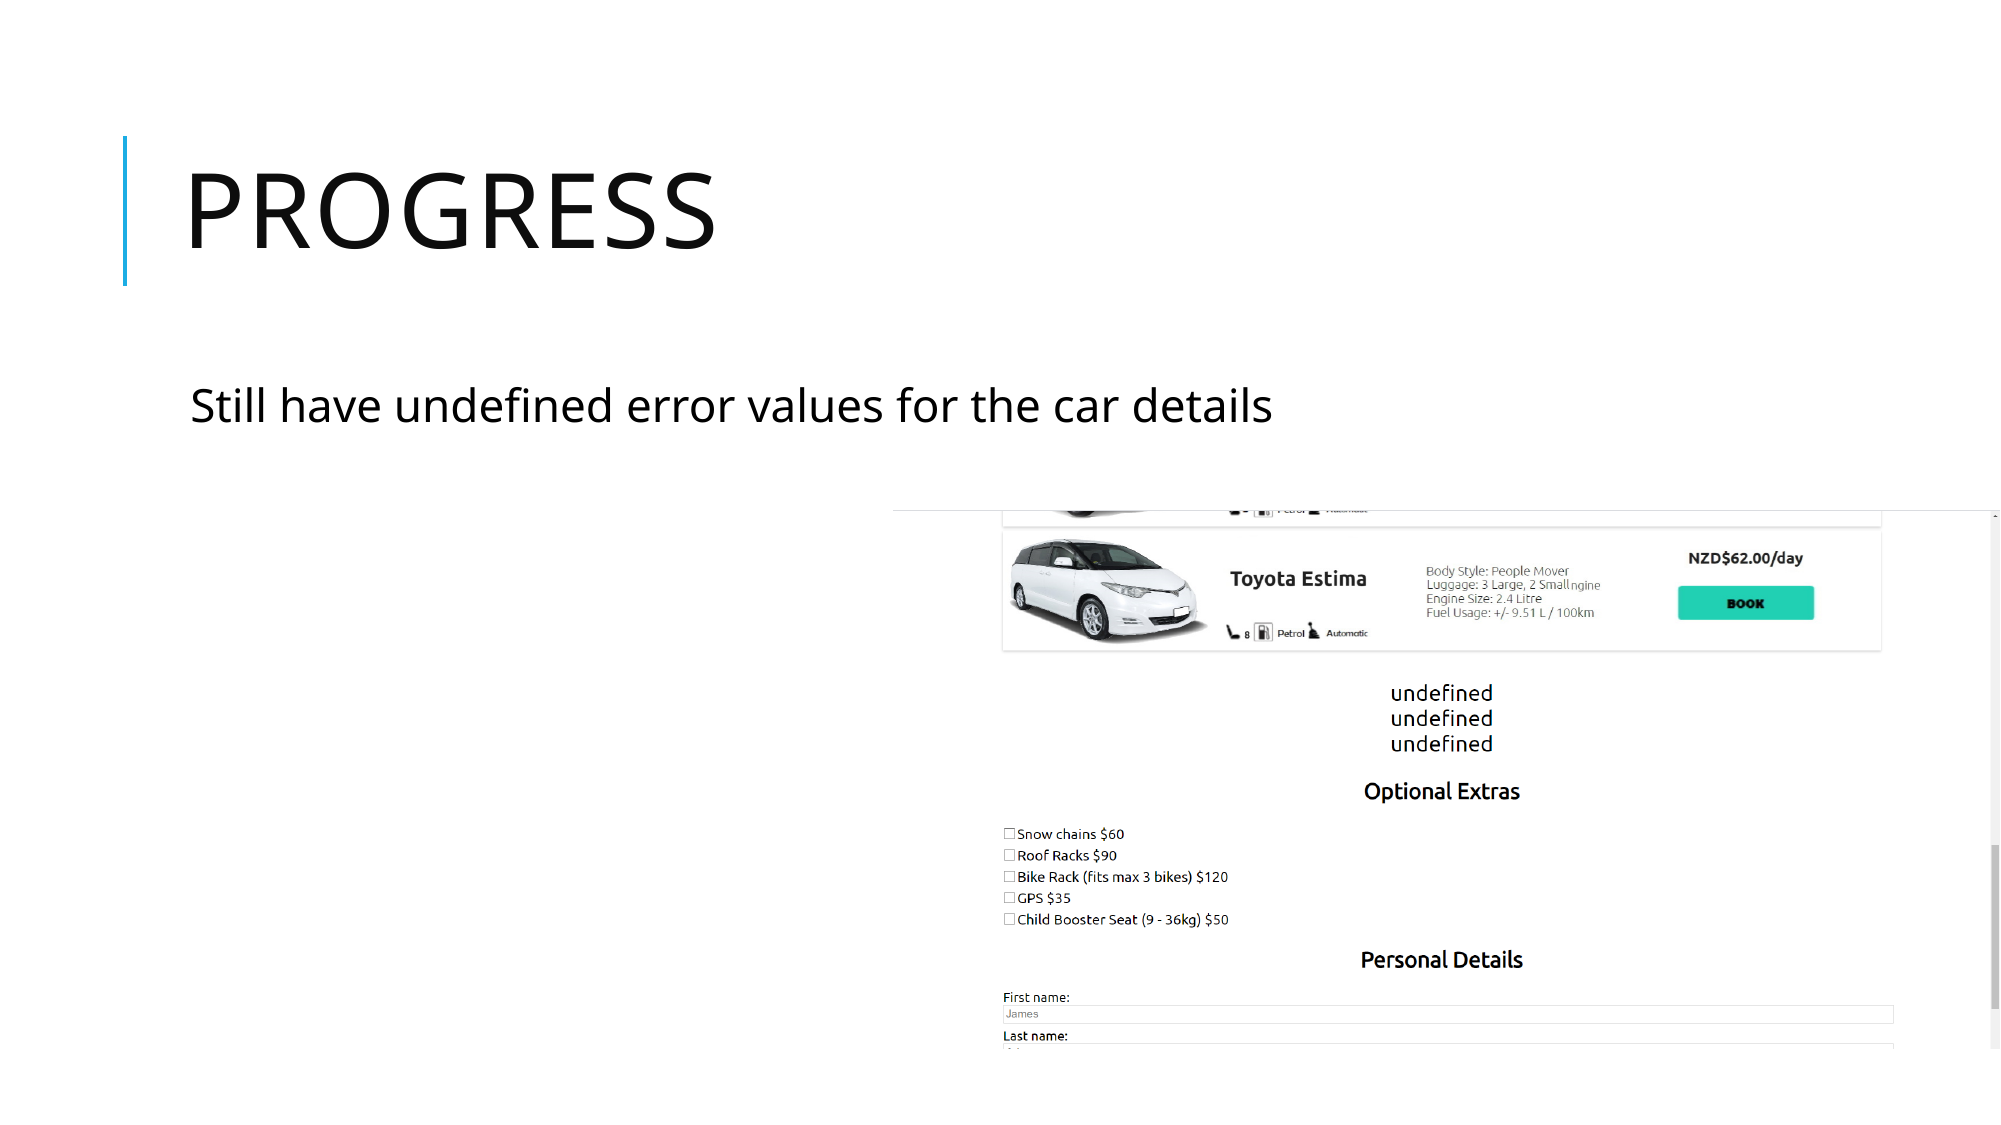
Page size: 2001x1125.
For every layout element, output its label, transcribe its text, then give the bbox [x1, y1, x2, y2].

title progress [168, 96, 1763, 342]
picture [893, 510, 2000, 1050]
list Still have undefined error values for the car details [168, 375, 1763, 1035]
